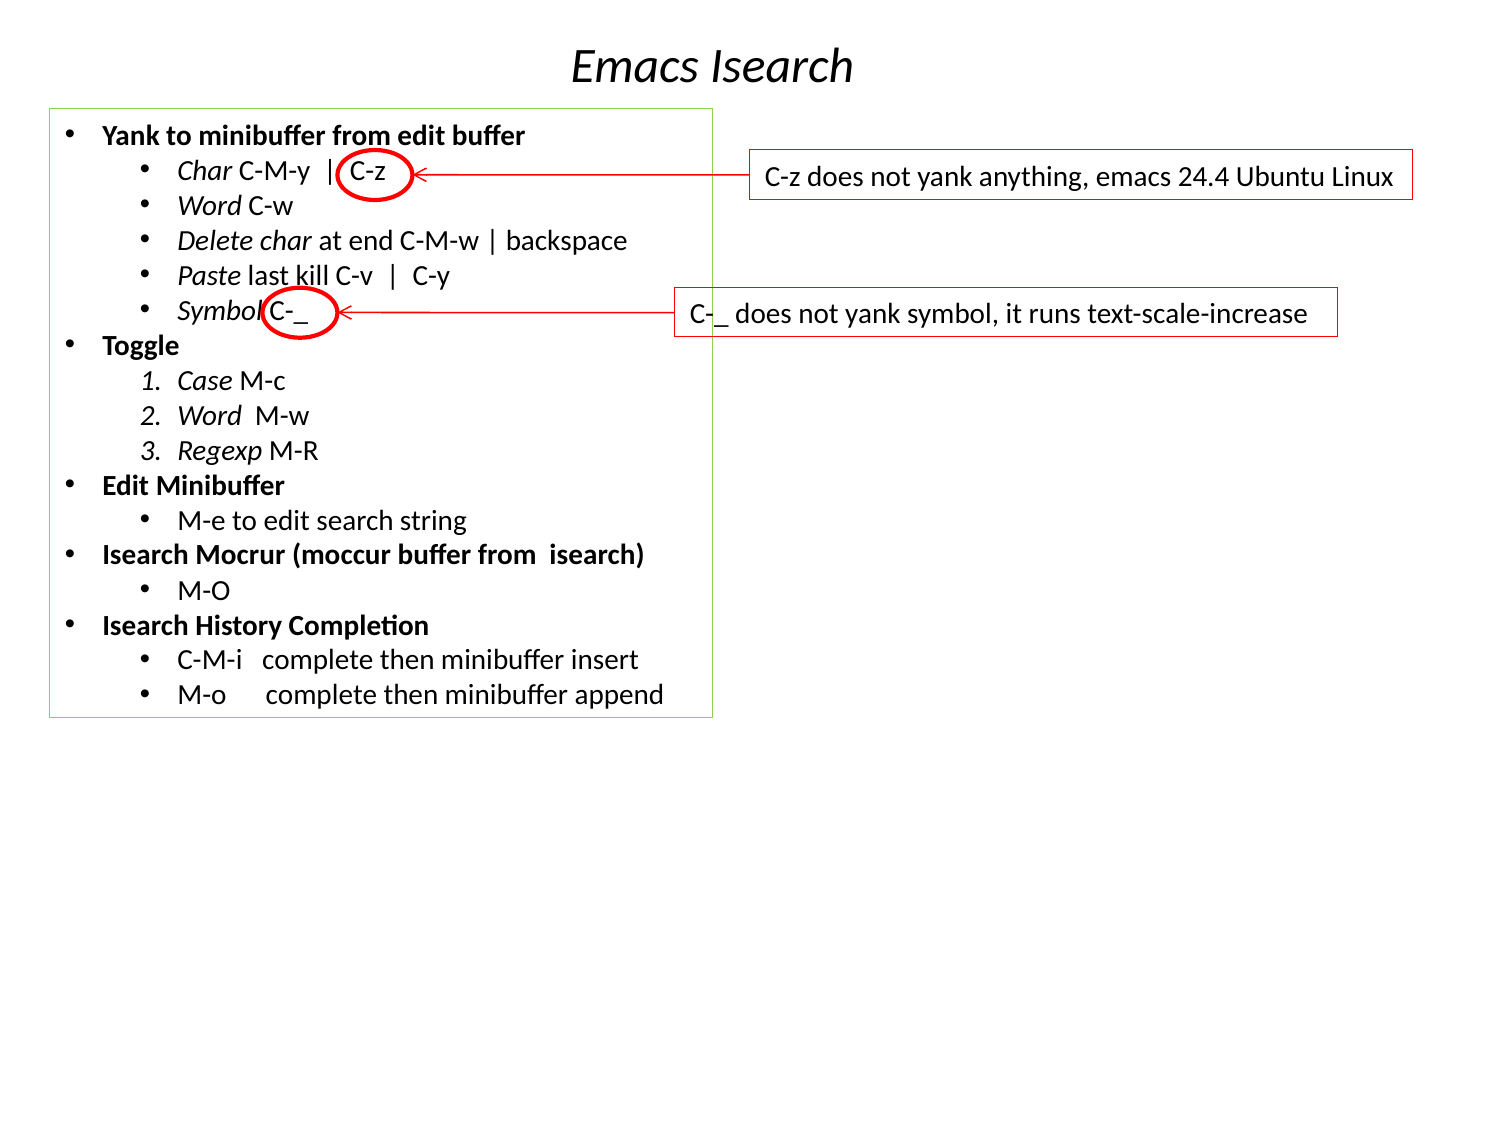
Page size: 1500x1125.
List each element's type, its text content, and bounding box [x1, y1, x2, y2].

text_box Yank to minibuffer from edit buffer Char C-M-y | C-z Word C-w Delete char at end C-M-w | backspace Paste last kill C-v | C-y Symbol C-_ Toggle Case M-c Word M-w Regexp M-R Edit Minibuffer M-e to edit search string Isearch Mocrur (moccur buffer from isearch) M-O Isearch History Completion C-M-i complete then minibuffer insert M-o complete then minibuffer append [49, 108, 713, 718]
text_box C-z does not yank anything, emacs 24.4 Ubuntu Linux [749, 149, 1413, 200]
text_box [335, 147, 415, 203]
title Emacs Isearch [75, 24, 1350, 100]
text_box [260, 285, 340, 340]
text_box C-_ does not yank symbol, it runs text-scale-increase [674, 287, 1338, 337]
